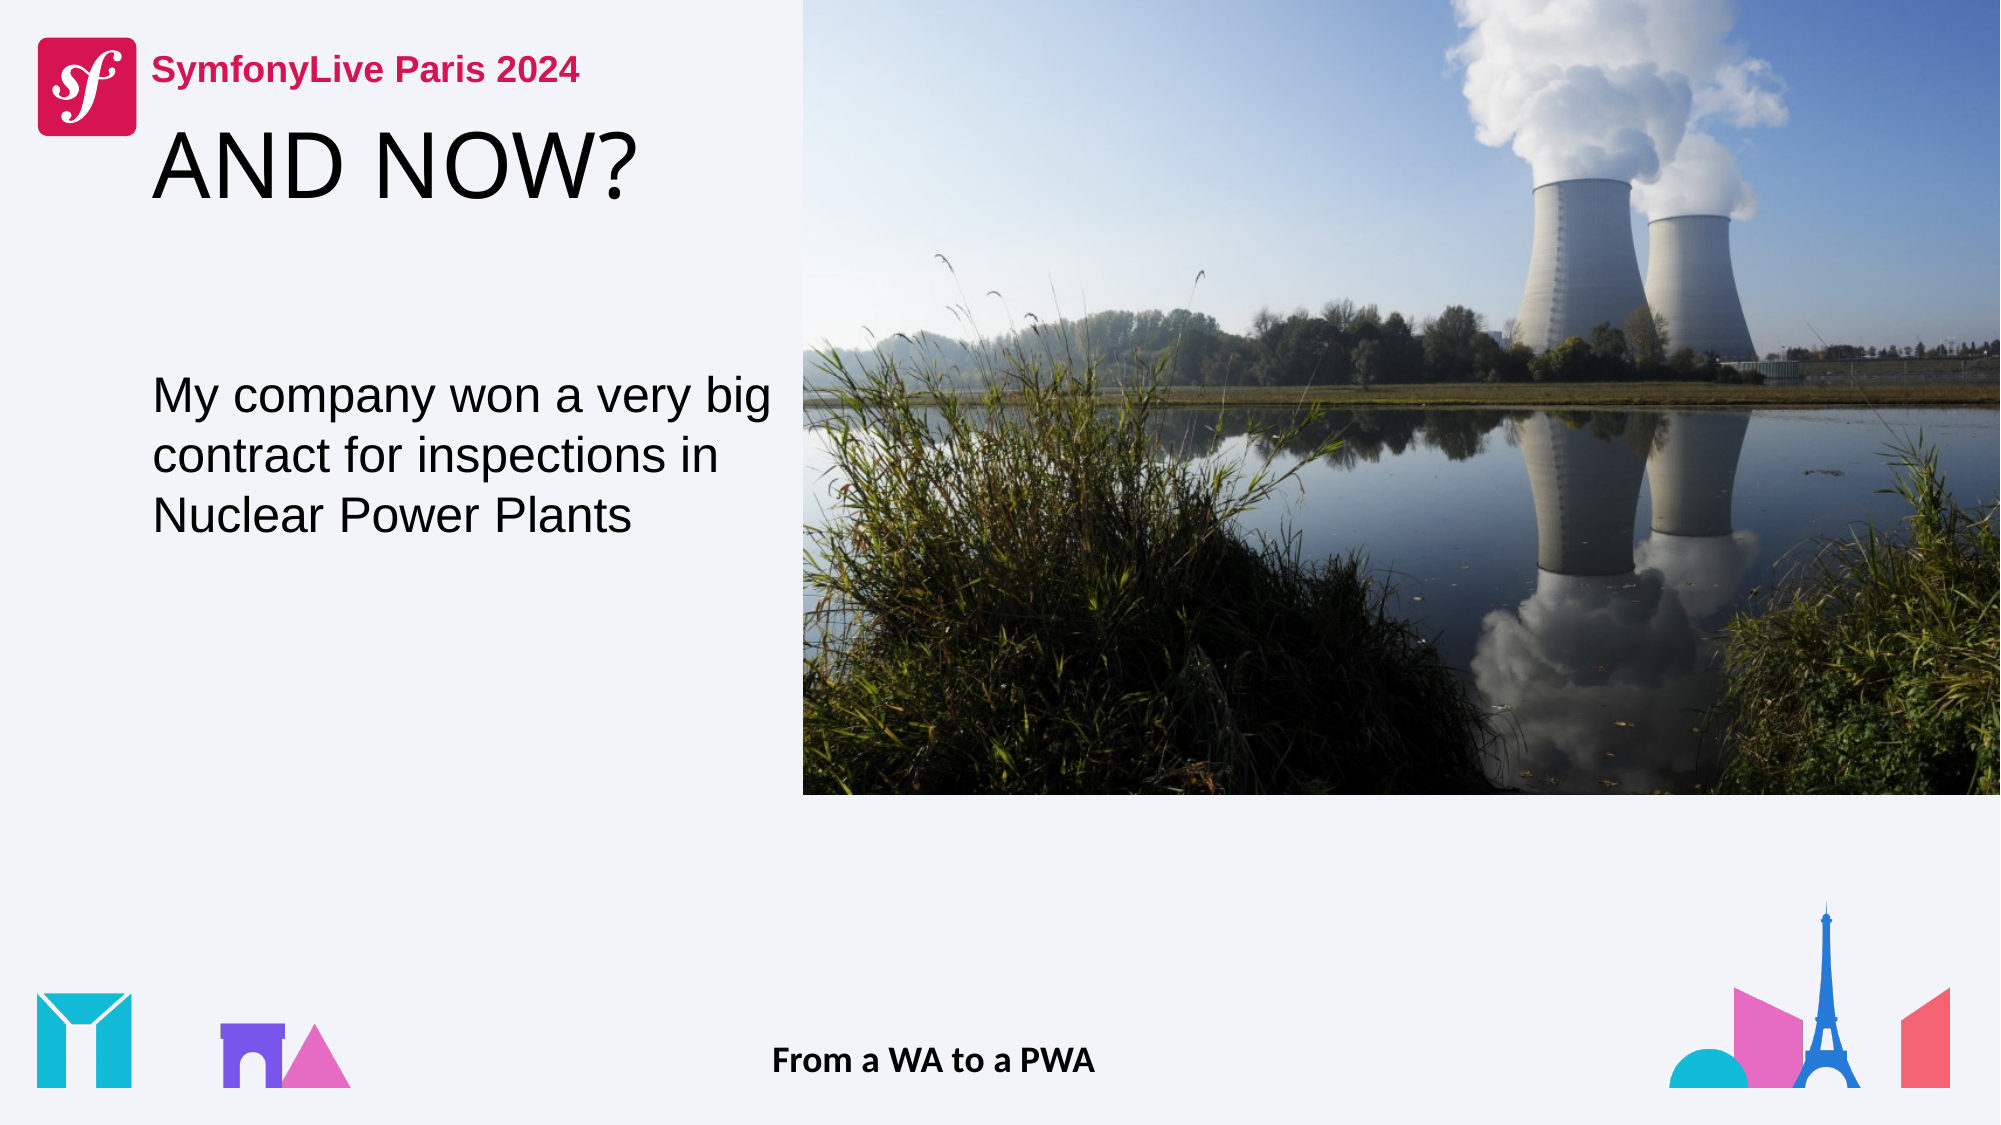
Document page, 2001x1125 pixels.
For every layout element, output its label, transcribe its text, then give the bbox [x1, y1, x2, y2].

picture [1558, 899, 1950, 1088]
title AND NOW? [137, 59, 803, 278]
text_box My company won a very big contract for inspections in Nuclear Power Plants [137, 355, 803, 551]
picture [803, 0, 2000, 795]
picture [37, 899, 429, 1088]
